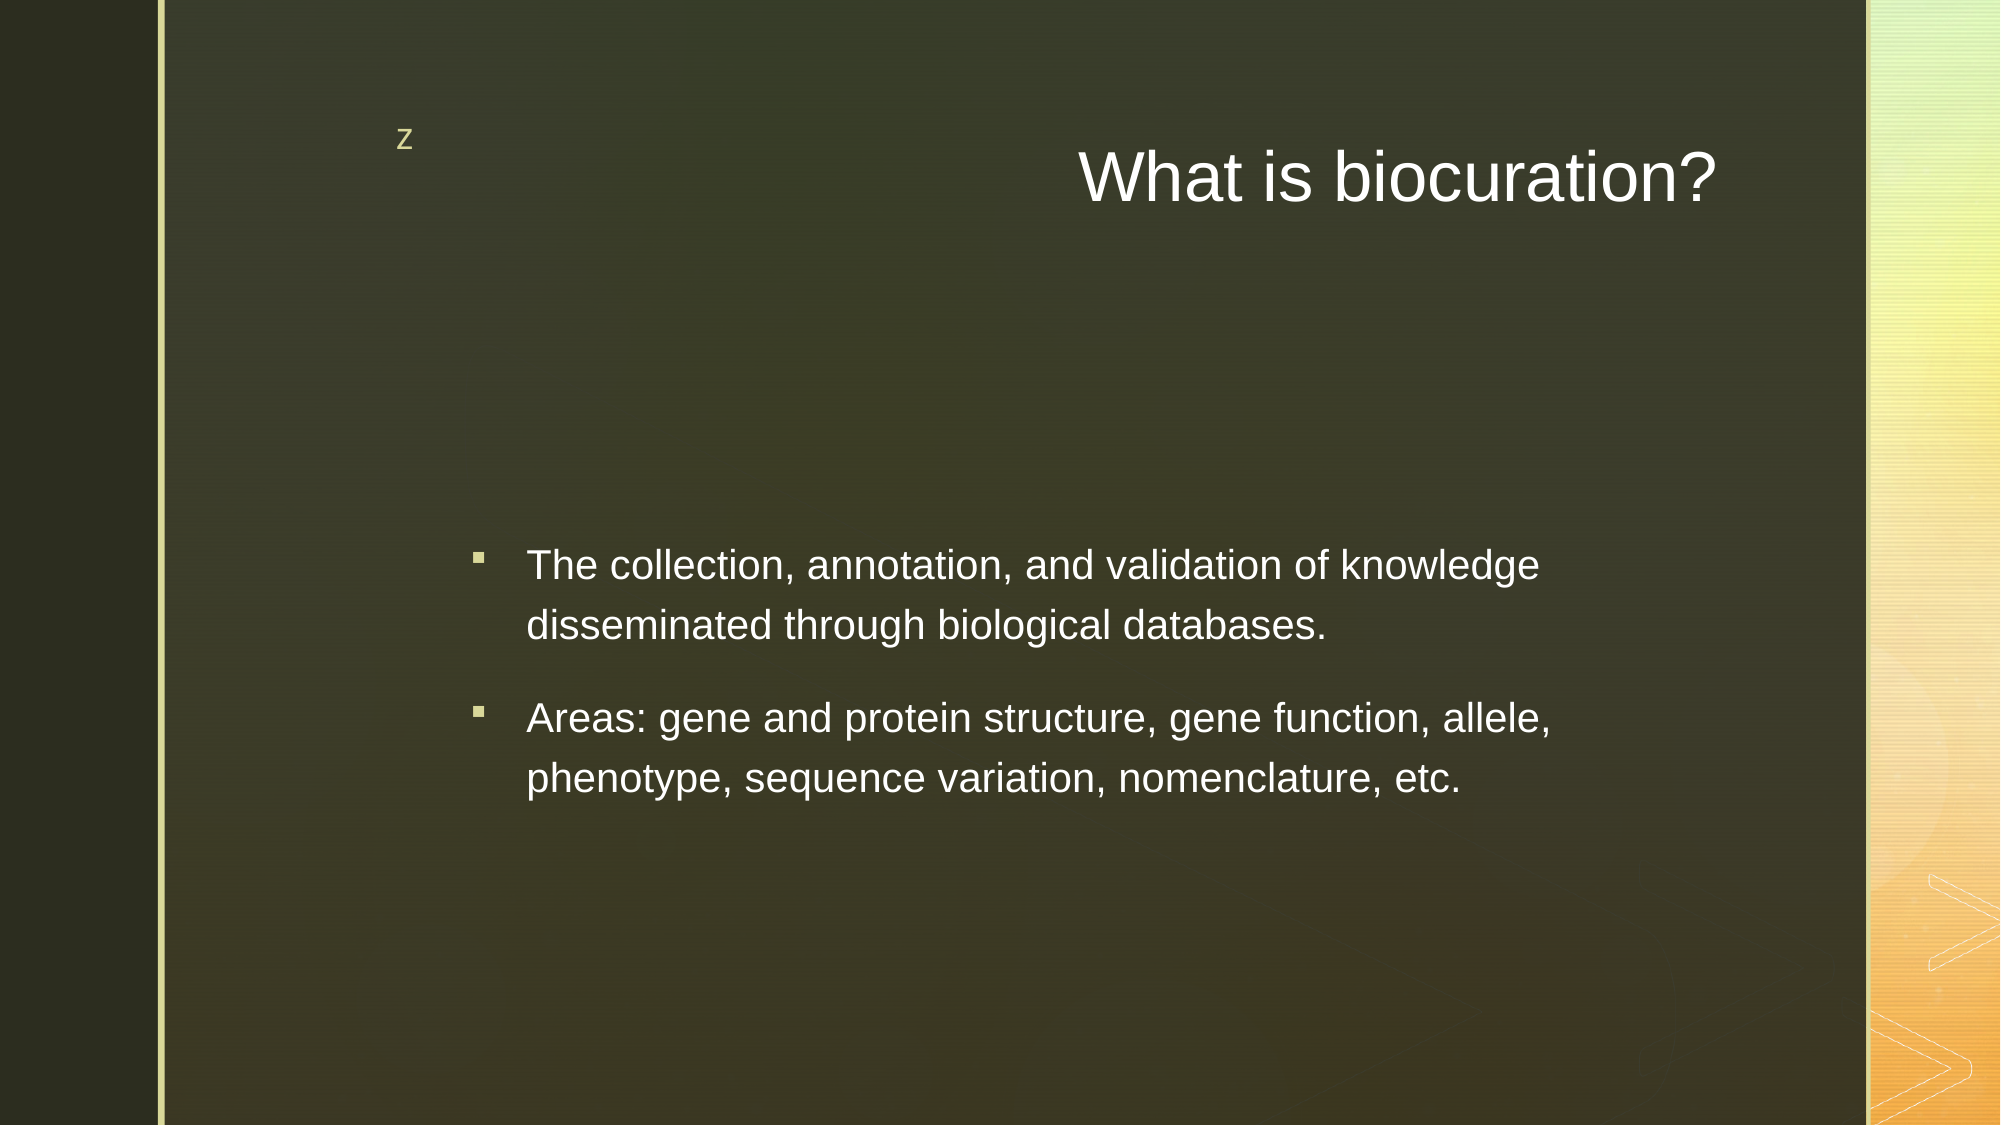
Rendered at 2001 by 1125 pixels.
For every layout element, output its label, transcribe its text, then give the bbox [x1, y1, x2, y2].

list The collection, annotation, and validation of knowledge disseminated through biological databases. Areas: gene and protein structure, gene function, allele, phenotype, sequence variation, nomenclature, etc. [454, 336, 1734, 993]
picture [1871, 0, 2001, 1125]
title What is biocuration? [428, 132, 1734, 310]
